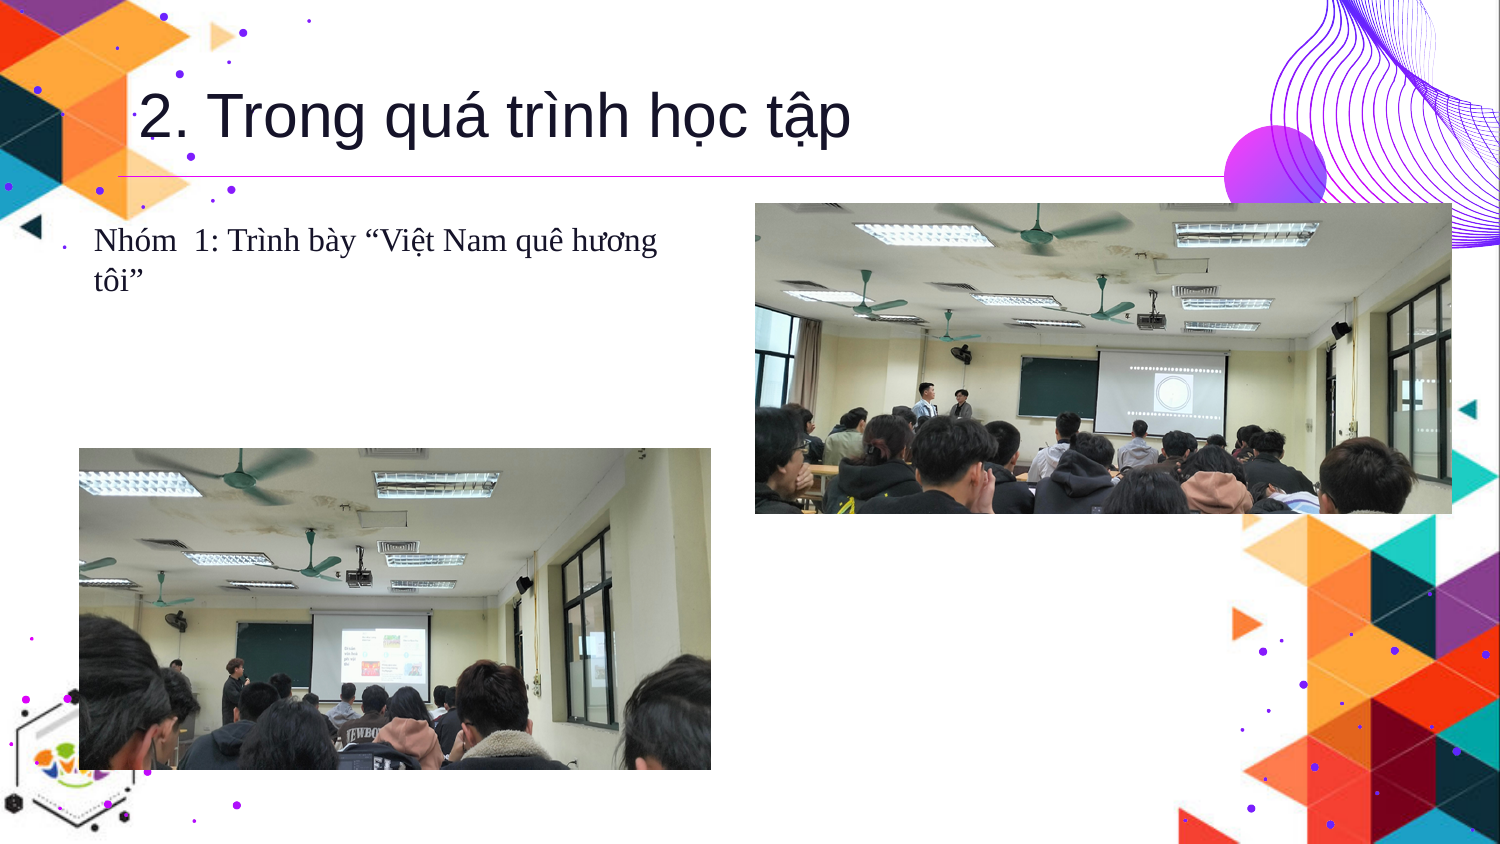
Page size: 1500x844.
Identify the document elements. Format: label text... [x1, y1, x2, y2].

picture [0, 0, 1500, 844]
text_box Nhóm 1: Trình bày “Việt Nam quê hương tôi” [78, 203, 711, 447]
text_box 2. Trong quá trình học tập [123, 60, 1388, 155]
